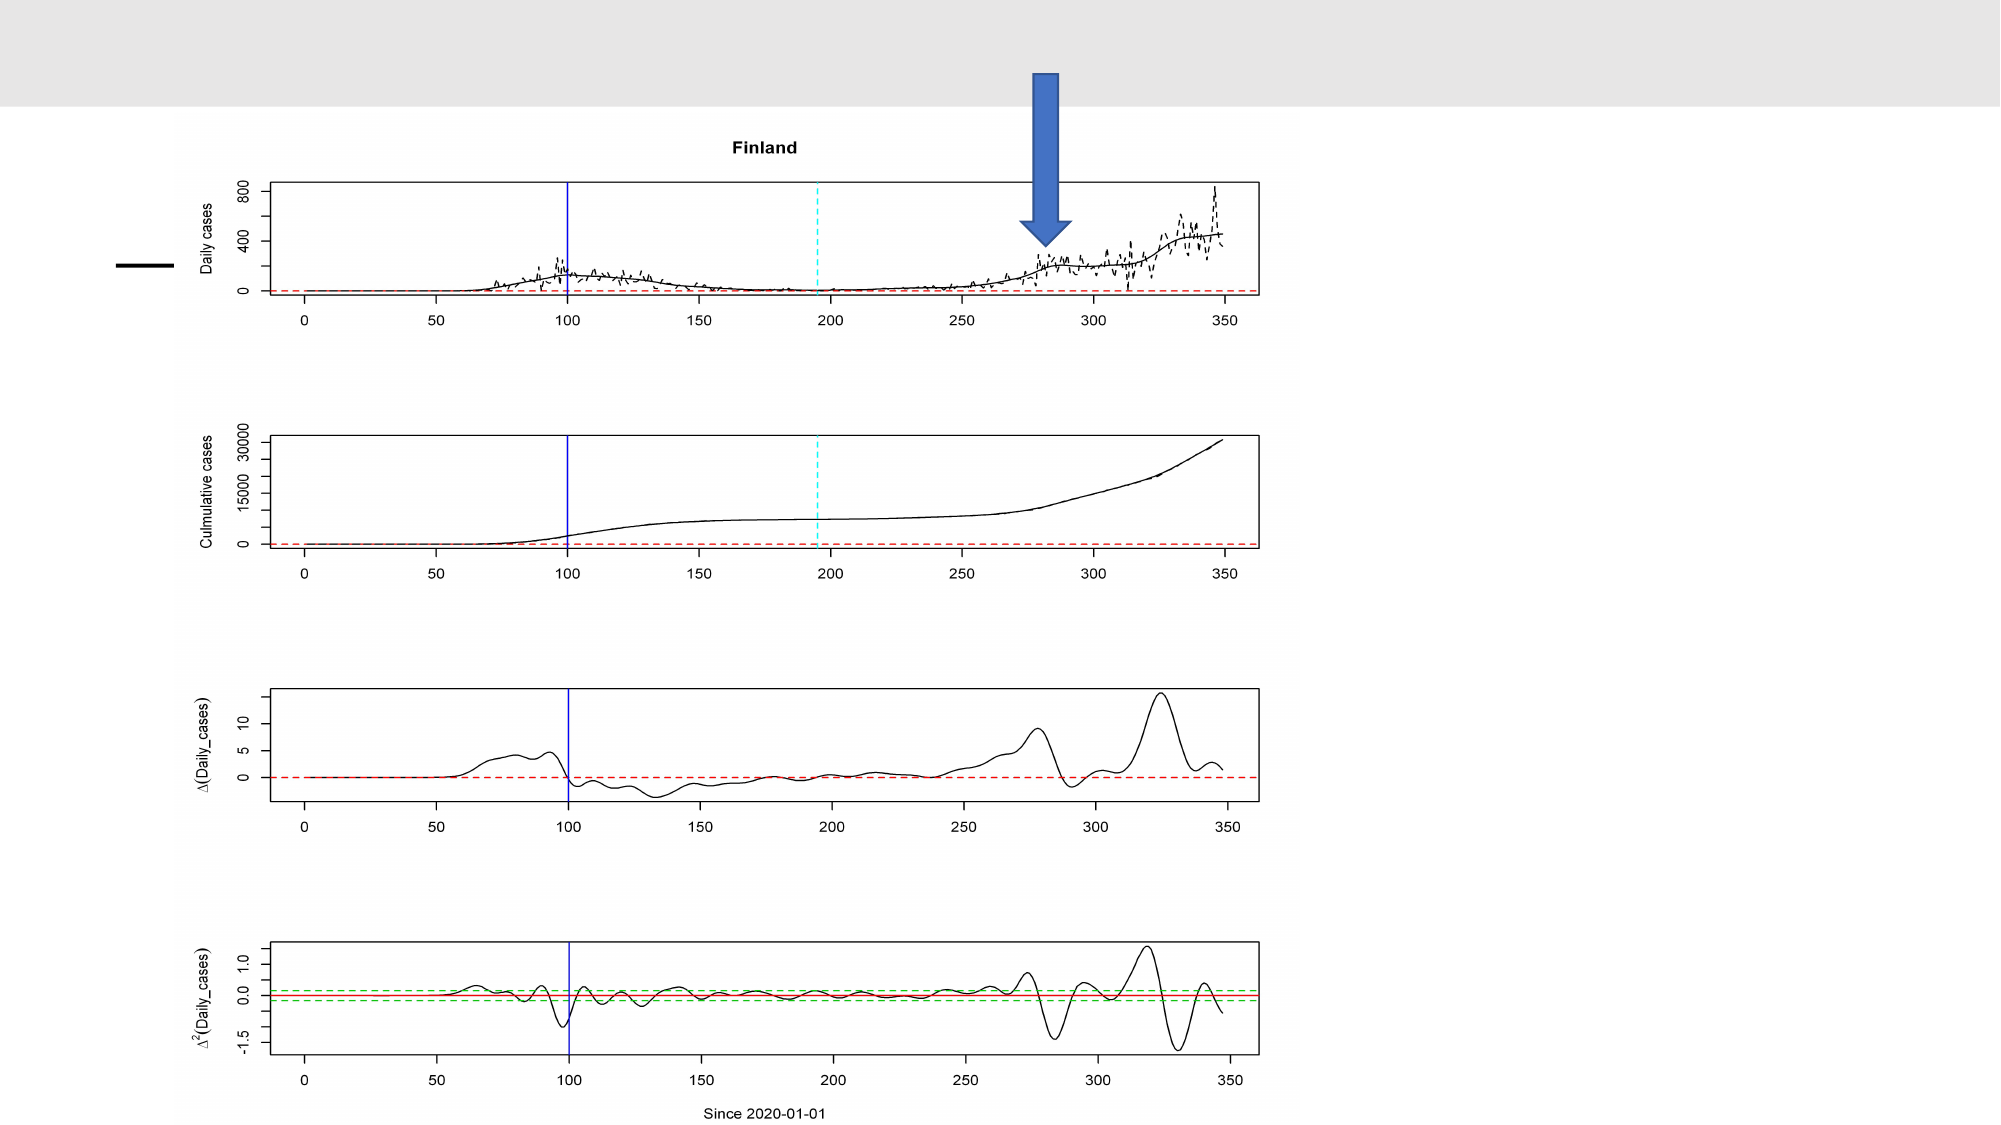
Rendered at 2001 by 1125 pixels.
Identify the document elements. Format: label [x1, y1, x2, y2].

text_box [1032, 73, 1060, 112]
picture [174, 112, 1300, 1125]
